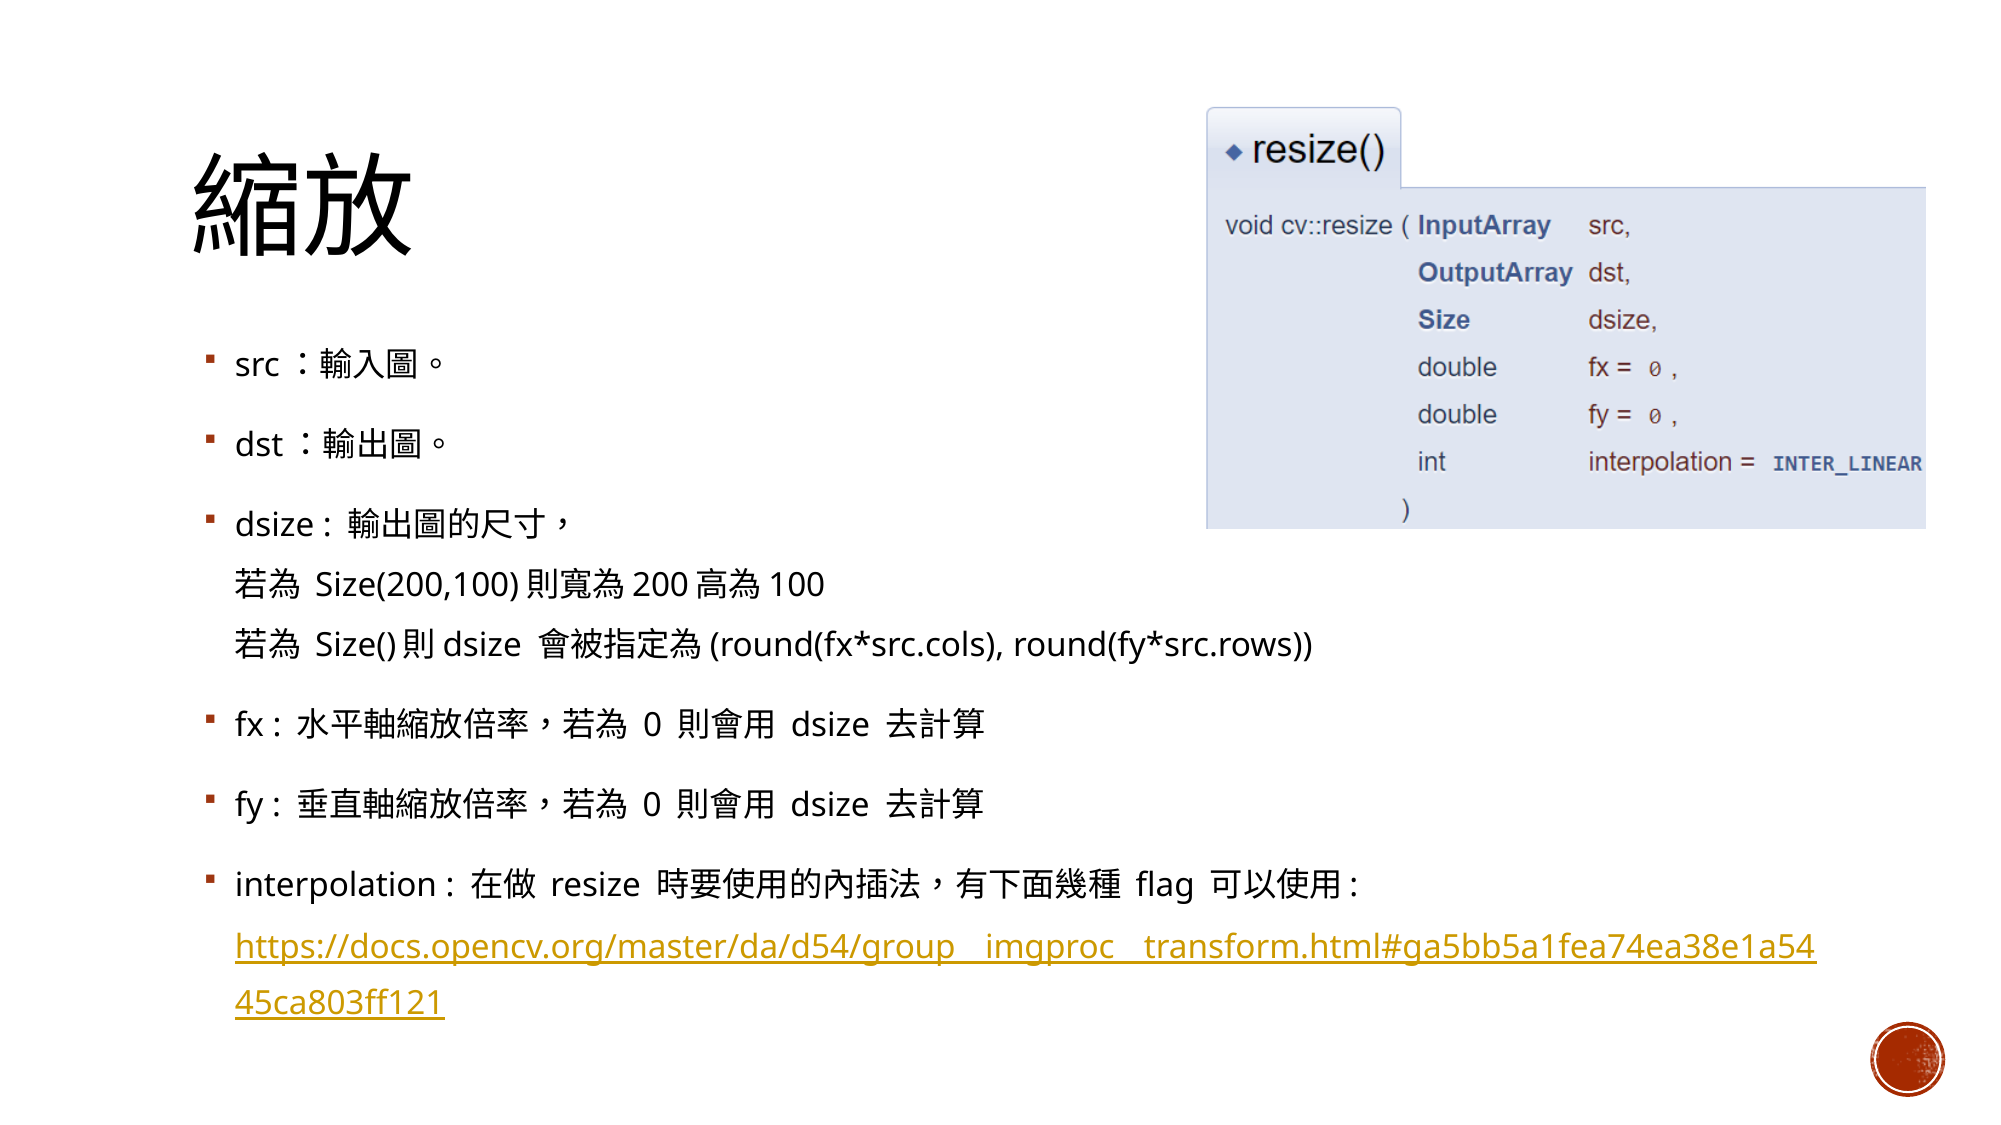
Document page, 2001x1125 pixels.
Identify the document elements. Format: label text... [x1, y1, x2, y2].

picture [1198, 101, 1926, 529]
title 縮放 [175, 79, 1826, 344]
list src：輸入圖。 dst：輸出圖。 dsize : 輸出圖的尺寸， 若為 Size(200,100)則寬為200高為100 若為 Size()則dsize 會被指定為(round(fx*src.cols), round(fy*src.rows)) fx : 水平軸縮放倍率，若為 0 則會用 dsize 去計算 fy : 垂直軸縮放倍率，若為 0 則會用 dsize 去計算 interpolation : 在做 resize 時要使用的內插法，有下面幾種 flag 可以使用: https://docs.opencv.org/master/da/d54/group__imgproc__transform.html#ga5bb5a1fea74ea38e1a5445ca803ff121 [188, 315, 1839, 980]
